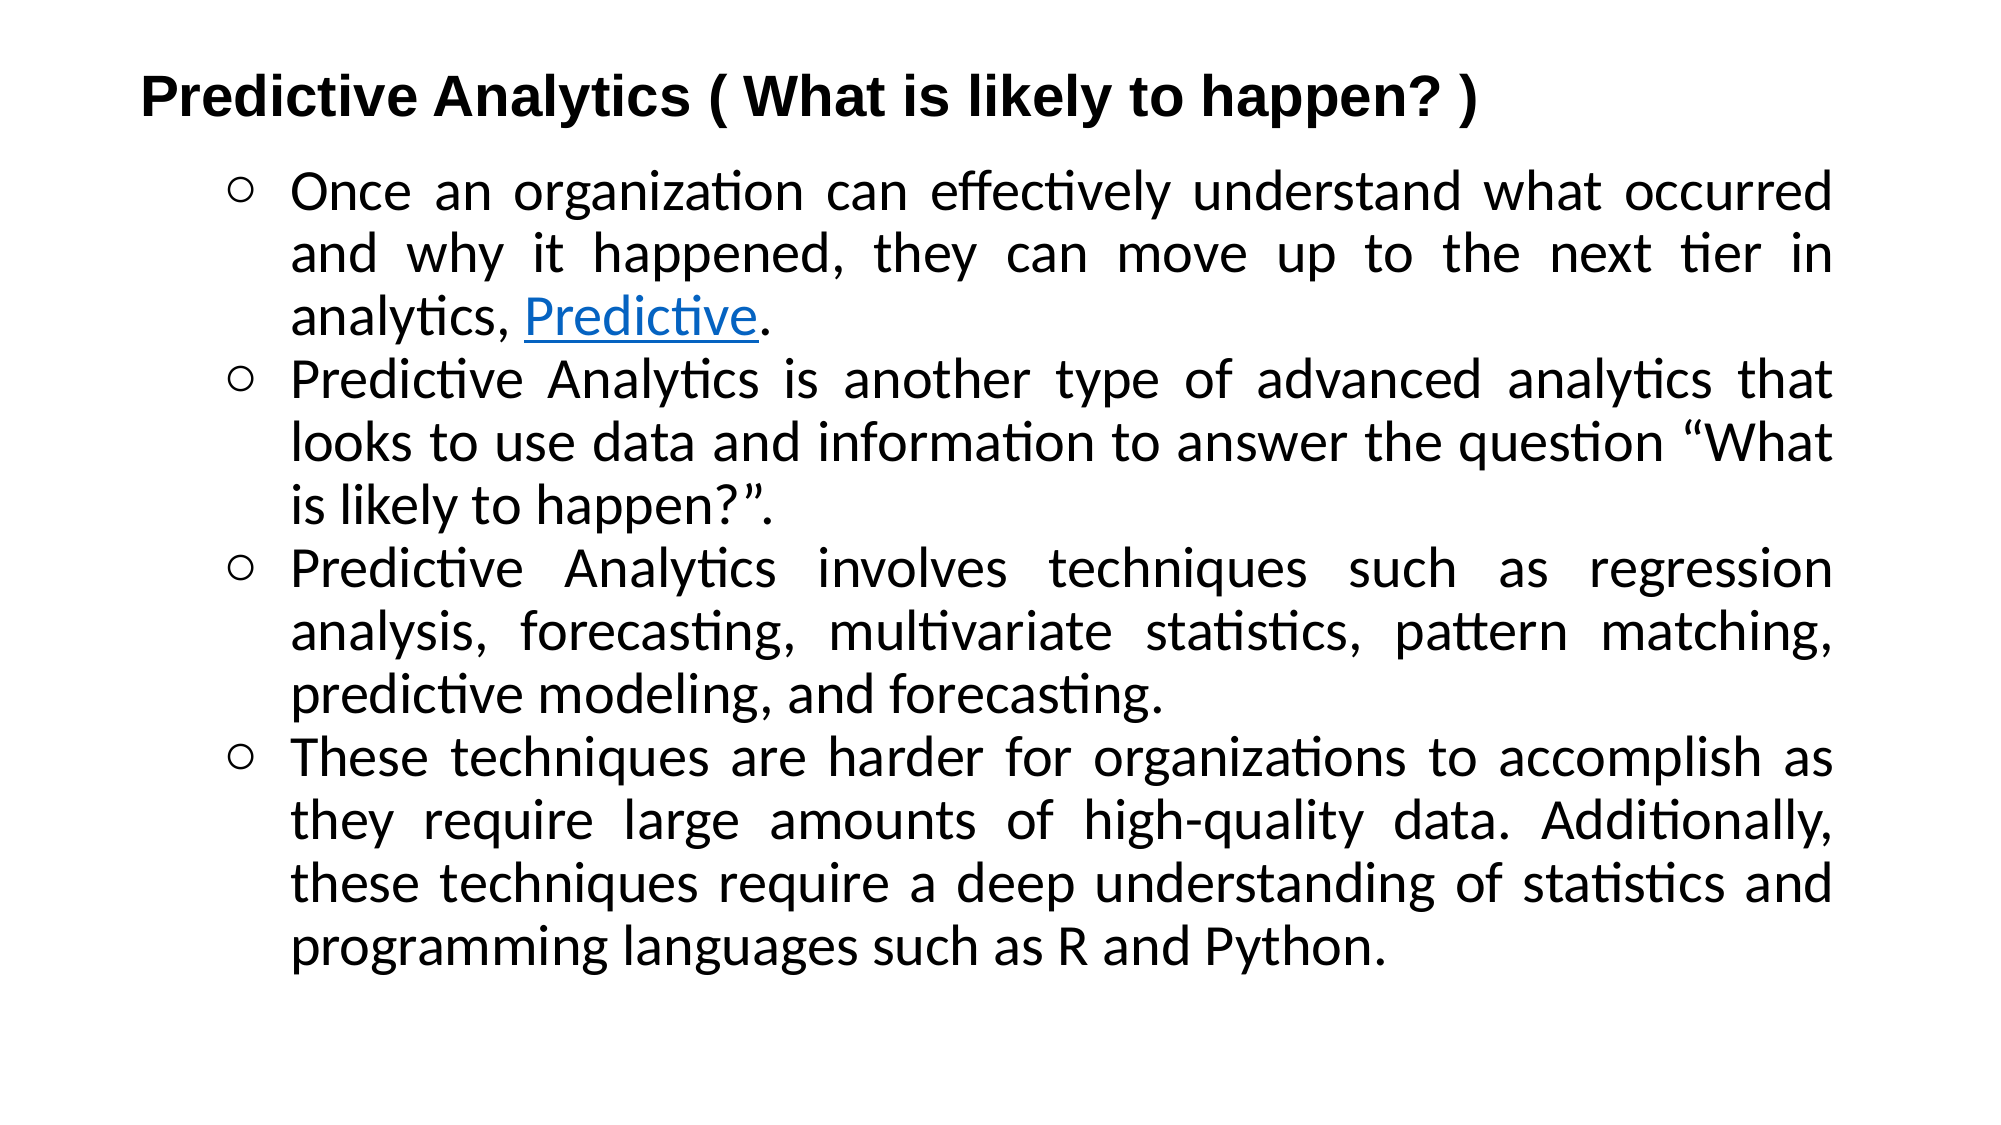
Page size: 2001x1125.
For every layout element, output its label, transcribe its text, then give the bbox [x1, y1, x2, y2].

list Predictive Analytics ( What is likely to happen? ) Once an organization can effectively understand what occurred and why it happened, they can move up to the next tier in analytics, Predictive. Predictive Analytics is another type of advanced analytics that looks to use data and information to answer the question “What is likely to happen?”. Predictive Analytics involves techniques such as regression analysis, forecasting, multivariate statistics, pattern matching, predictive modeling, and forecasting. These techniques are harder for organizations to accomplish as they require large amounts of high-quality data. Additionally, these techniques require a deep understanding of statistics and programming languages such as R and Python. [125, 36, 1850, 863]
